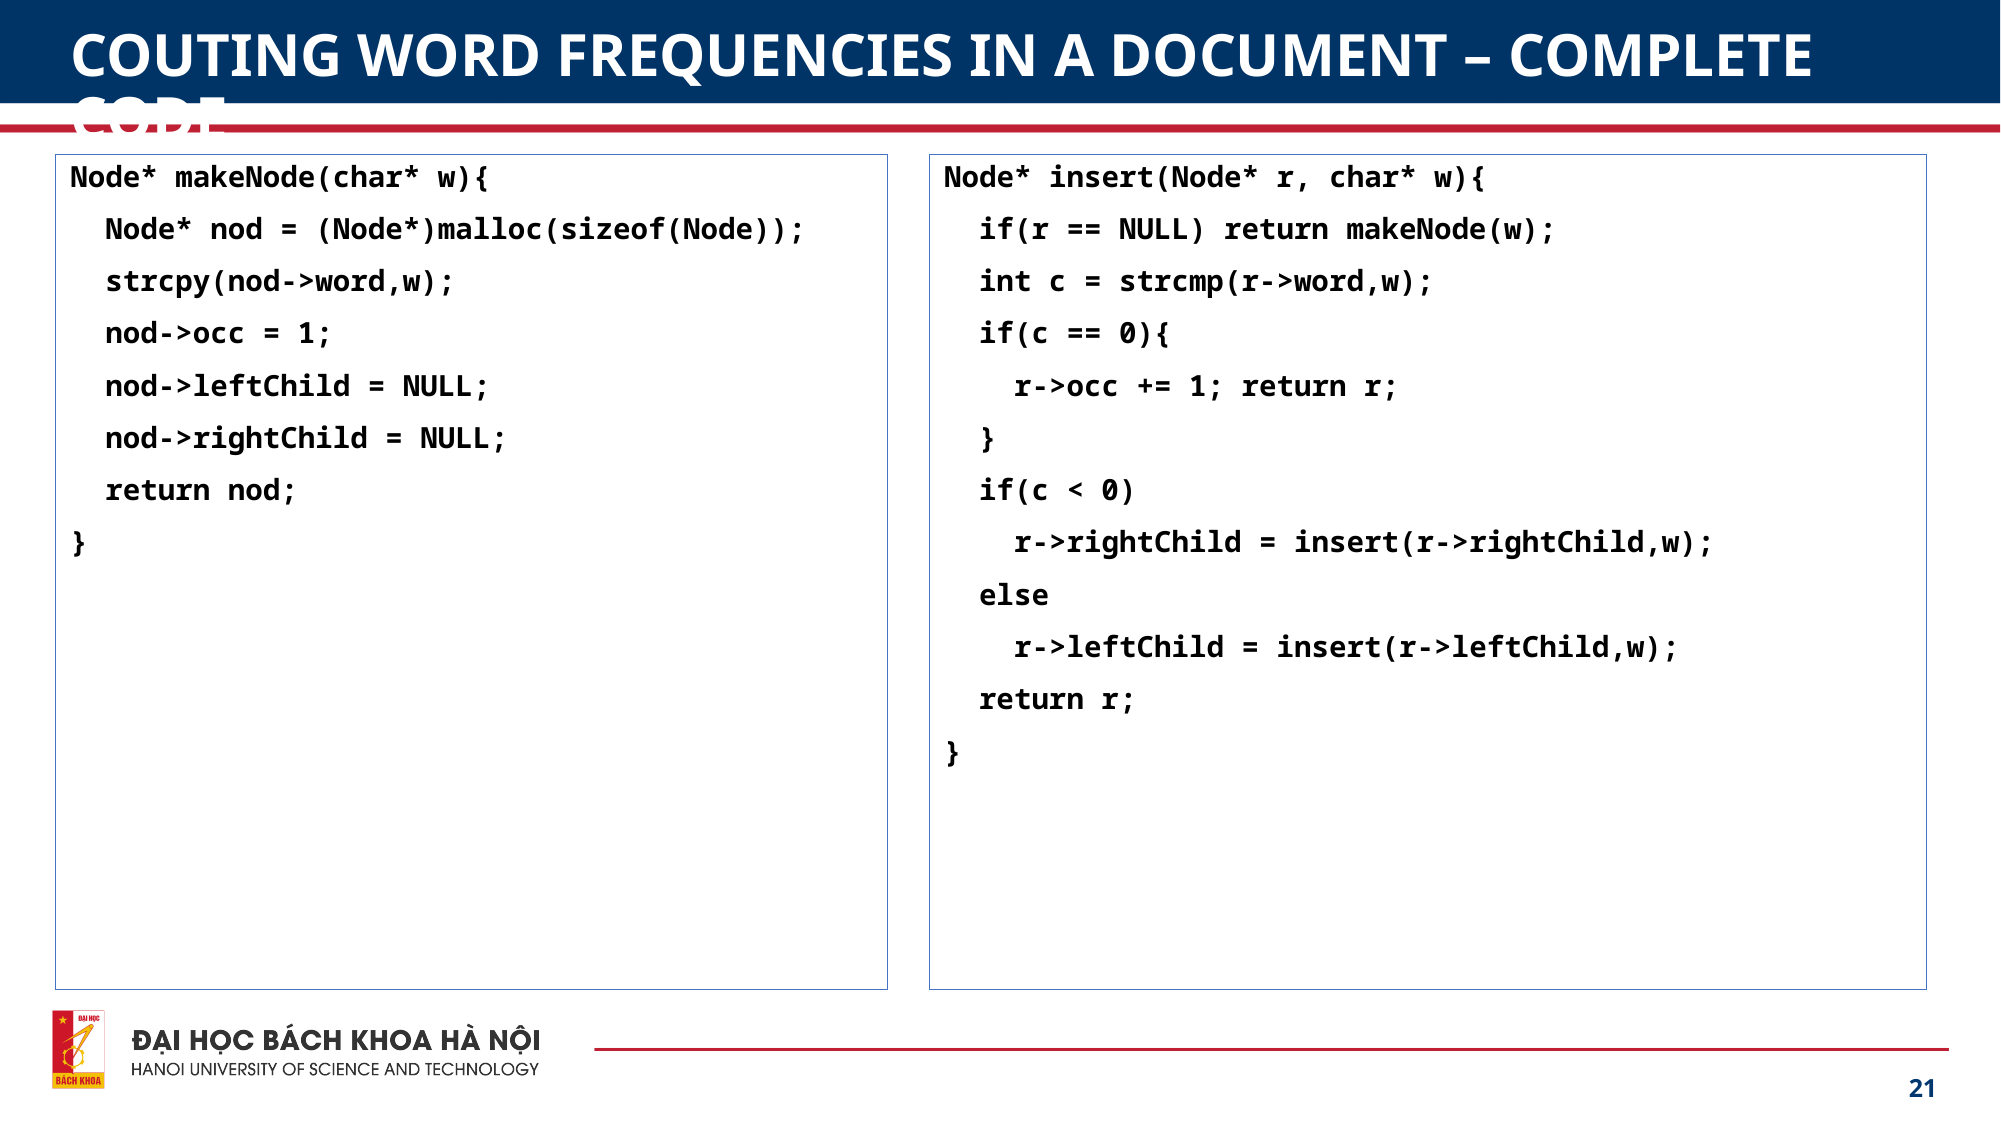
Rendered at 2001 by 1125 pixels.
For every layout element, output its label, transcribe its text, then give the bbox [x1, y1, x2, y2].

text_box Node* insert(Node* r, char* w){ if(r == NULL) return makeNode(w); int c = strcmp(r->word,w); if(c == 0){ r->occ += 1; return r; } if(c < 0) r->rightChild = insert(r->rightChild,w); else r->leftChild = insert(r->leftChild,w); return r; } [929, 154, 1927, 990]
slide_number 21 [1502, 1065, 1953, 1125]
title COUTING WORD FREQUENCIES IN A DOCUMENT – COMPLETE CODE [55, 18, 1988, 90]
picture [0, 0, 2001, 1125]
text_box Node* makeNode(char* w){ Node* nod = (Node*)malloc(sizeof(Node)); strcpy(nod->word,w); nod->occ = 1; nod->leftChild = NULL; nod->rightChild = NULL; return nod; } [55, 154, 888, 990]
